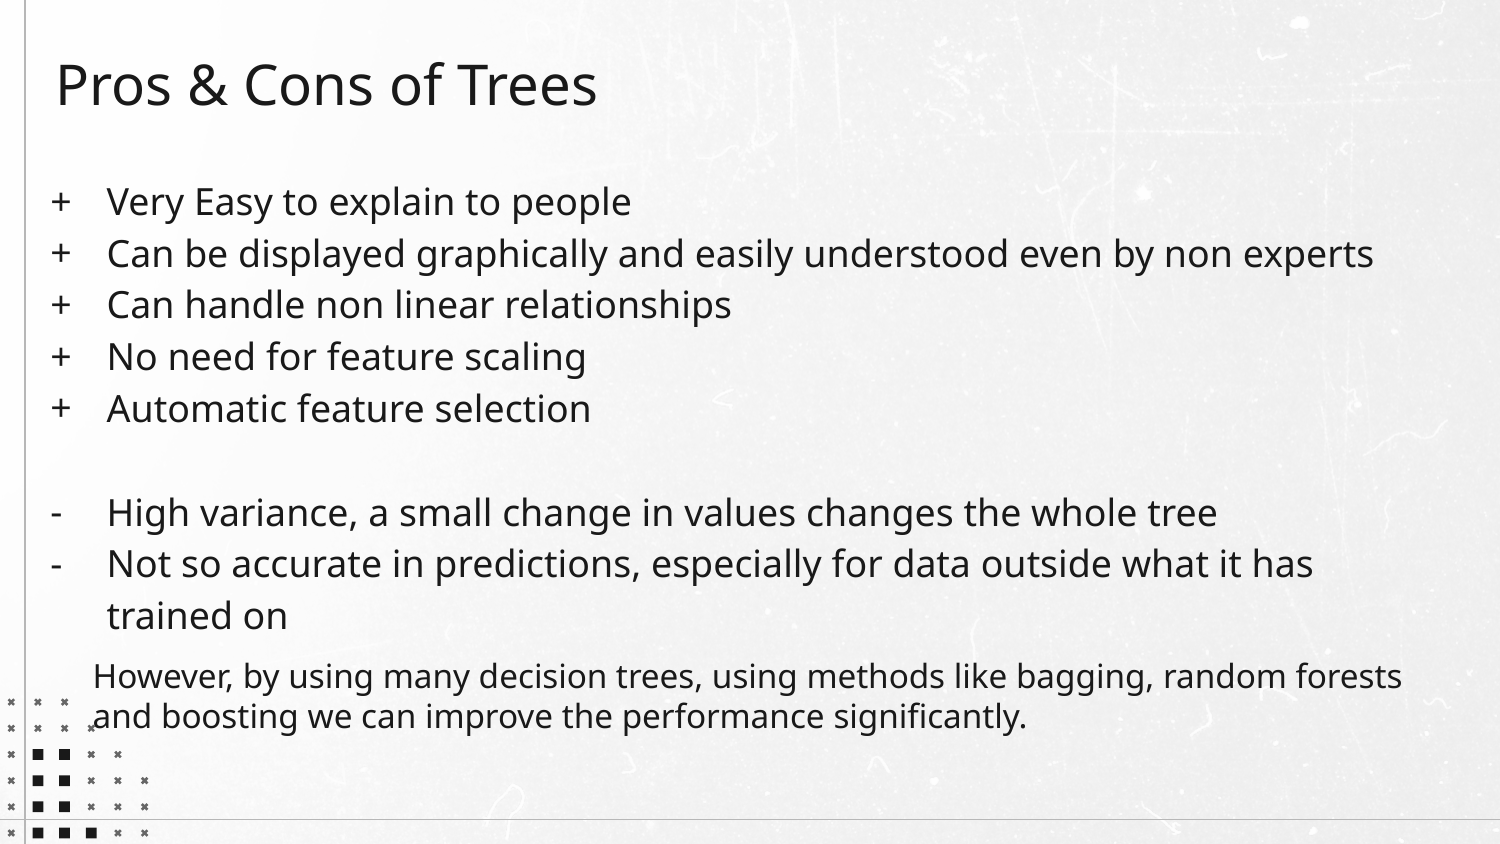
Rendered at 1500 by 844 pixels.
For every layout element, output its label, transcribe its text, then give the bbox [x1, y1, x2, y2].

text_box However, by using many decision trees, using methods like bagging, random forests and boosting we can improve the performance significantly. [77, 640, 1455, 790]
title Pros & Cons of Trees [40, 34, 1058, 129]
list Very Easy to explain to people Can be displayed graphically and easily understood even by non experts Can handle non linear relationships No need for feature scaling Automatic feature selection High variance, a small change in values changes the whole tree Not so accurate in predictions, especially for data outside what it has trained on [16, 156, 1455, 594]
